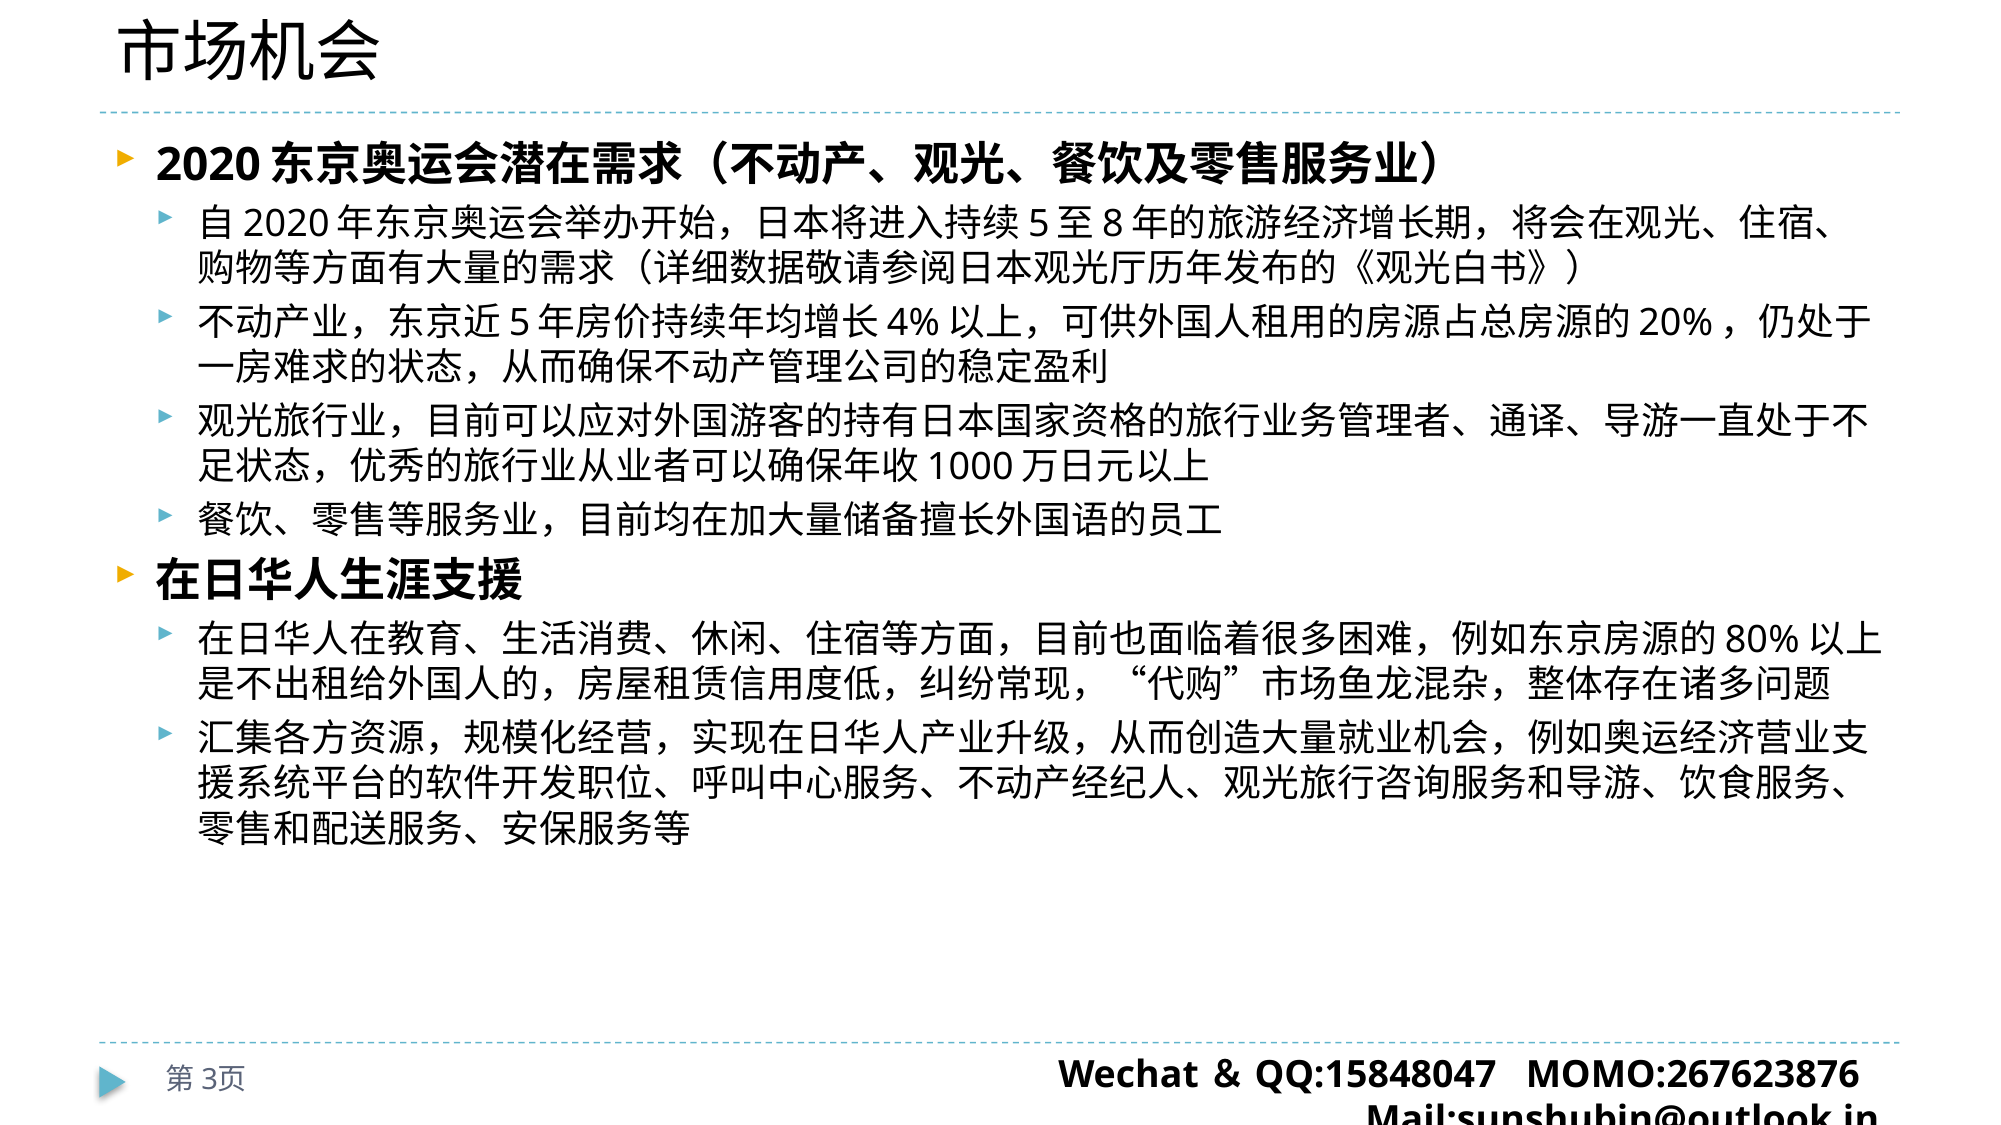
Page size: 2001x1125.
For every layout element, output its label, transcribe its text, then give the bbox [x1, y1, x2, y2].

list 2020东京奥运会潜在需求（不动产、观光、餐饮及零售服务业） 自2020年东京奥运会举办开始，日本将进入持续5至8年的旅游经济增长期，将会在观光、住宿、购物等方面有大量的需求（详细数据敬请参阅日本观光厅历年发布的《观光白书》） 不动产业，东京近5年房价持续年均增长4%以上，可供外国人租用的房源占总房源的20%，仍处于一房难求的状态，从而确保不动产管理公司的稳定盈利 观光旅行业，目前可以应对外国游客的持有日本国家资格的旅行业务管理者、通译、导游一直处于不足状态，优秀的旅行业从业者可以确保年收1000万日元以上 餐饮、零售等服务业，目前均在加大量储备擅长外国语的员工 在日华人生涯支援 在日华人在教育、生活消费、休闲、住宿等方面，目前也面临着很多困难，例如东京房源的80%以上是不出租给外国人的，房屋租赁信用度低，纠纷常现，“代购”市场鱼龙混杂，整体存在诸多问题 汇集各方资源，规模化经营，实现在日华人产业升级，从而创造大量就业机会，例如奥运经济营业支援系统平台的软件开发职位、呼叫中心服务、不动产经纪人、观光旅行咨询服务和导游、饮食服务、零售和配送服务、安保服务等 [99, 127, 1900, 875]
title 市场机会 [100, 1, 1900, 98]
slide_number 第3页 [150, 1053, 483, 1114]
